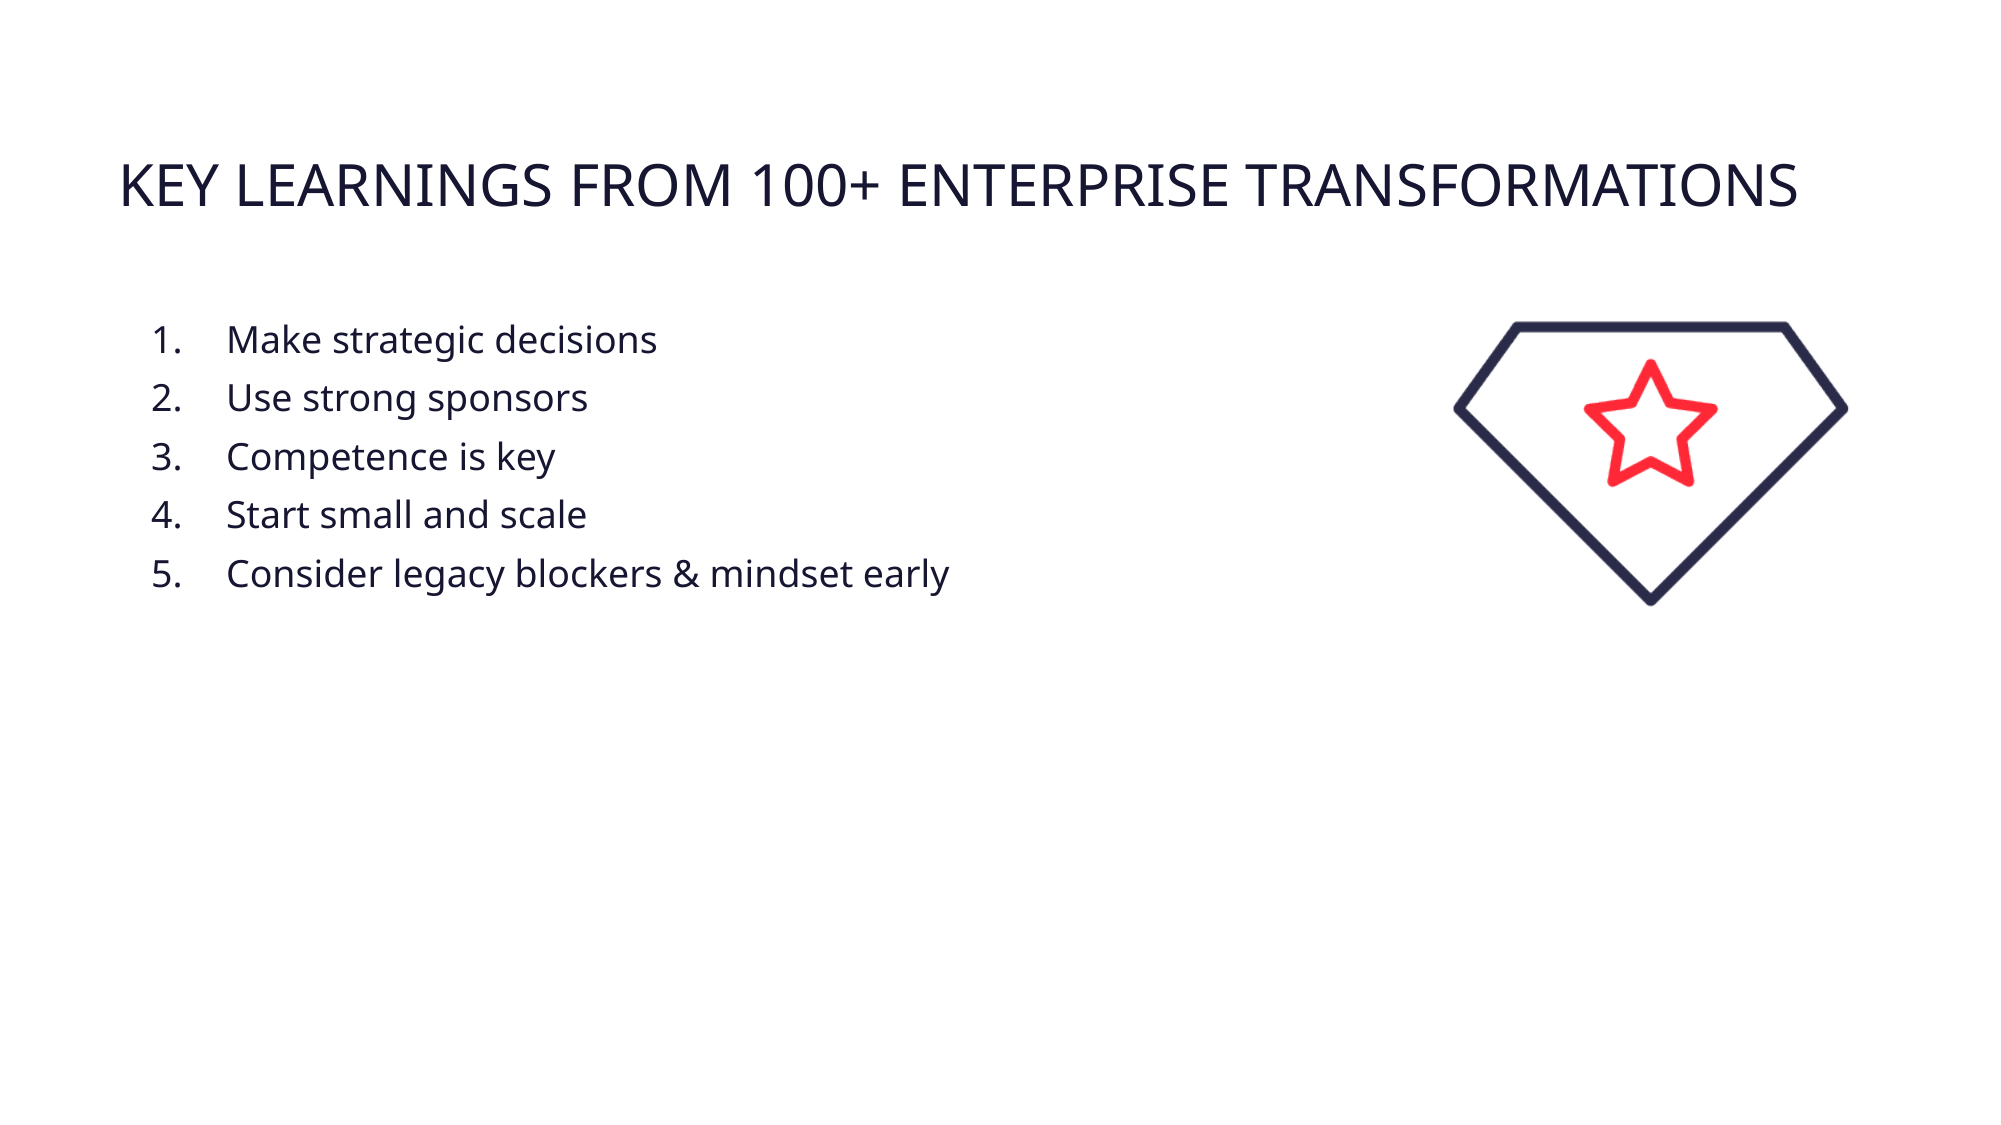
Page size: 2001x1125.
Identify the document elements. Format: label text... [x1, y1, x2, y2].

picture [1384, 197, 1918, 731]
list Make strategic decisions Use strong sponsors Competence is key Start small and scale Consider legacy blockers & mindset early [70, 287, 1711, 1072]
title KEY LEARNINGS FROM 100+ ENTERPRISE TRANSFORMATIONS [118, 147, 1890, 266]
